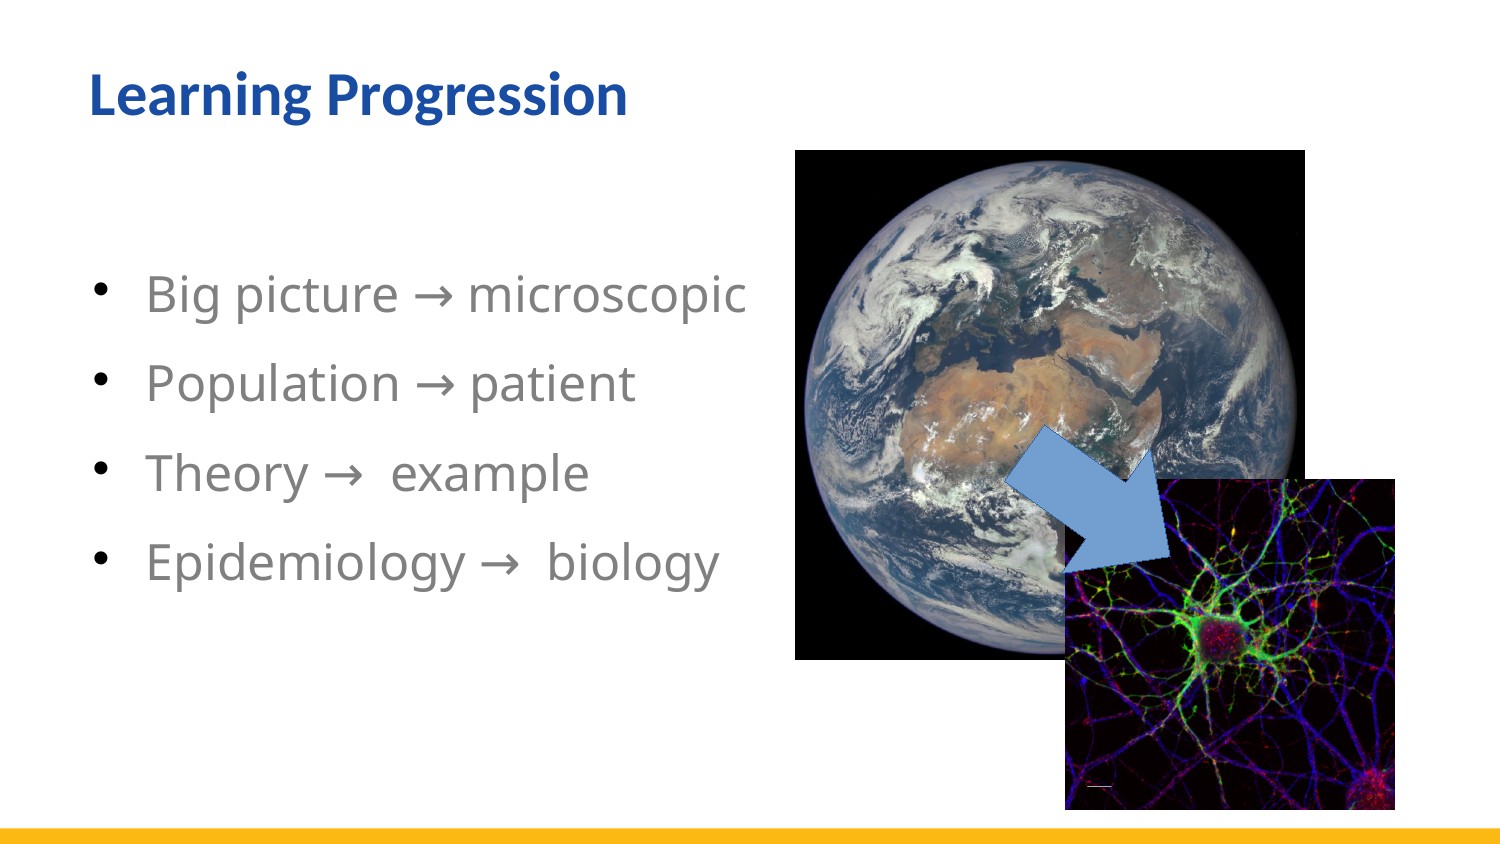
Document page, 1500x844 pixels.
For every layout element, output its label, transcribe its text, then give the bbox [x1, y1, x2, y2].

text_box Learning Progression [75, 0, 1425, 197]
picture [794, 149, 1396, 811]
text_box Big picture → microscopic Population → patient Theory → example Epidemiology → biology [74, 262, 795, 752]
